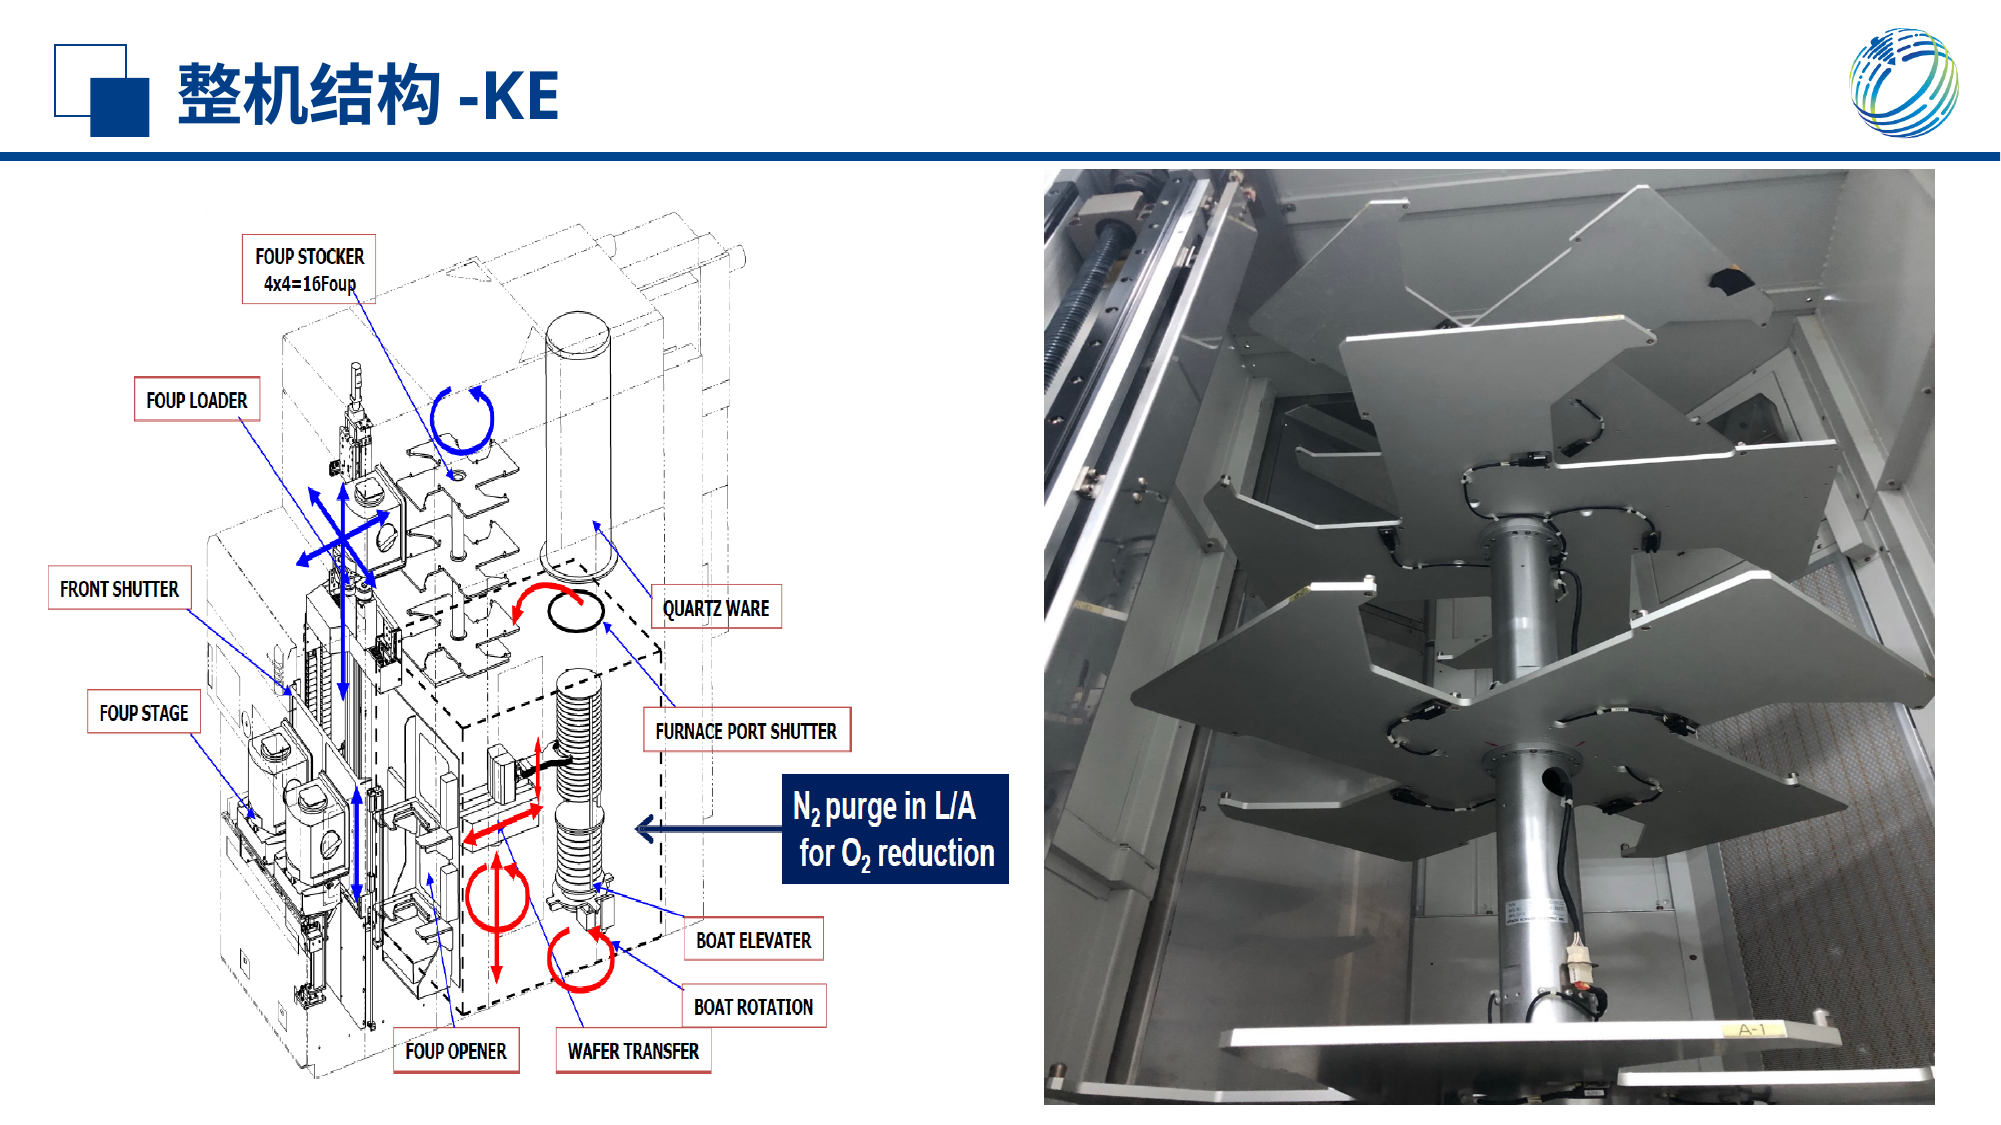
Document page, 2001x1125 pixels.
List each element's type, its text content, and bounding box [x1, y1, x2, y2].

picture [1845, 24, 1963, 142]
text_box 整机结构-KE [161, 45, 579, 140]
picture [1044, 169, 1935, 1105]
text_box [54, 45, 150, 137]
picture [31, 169, 1025, 1105]
